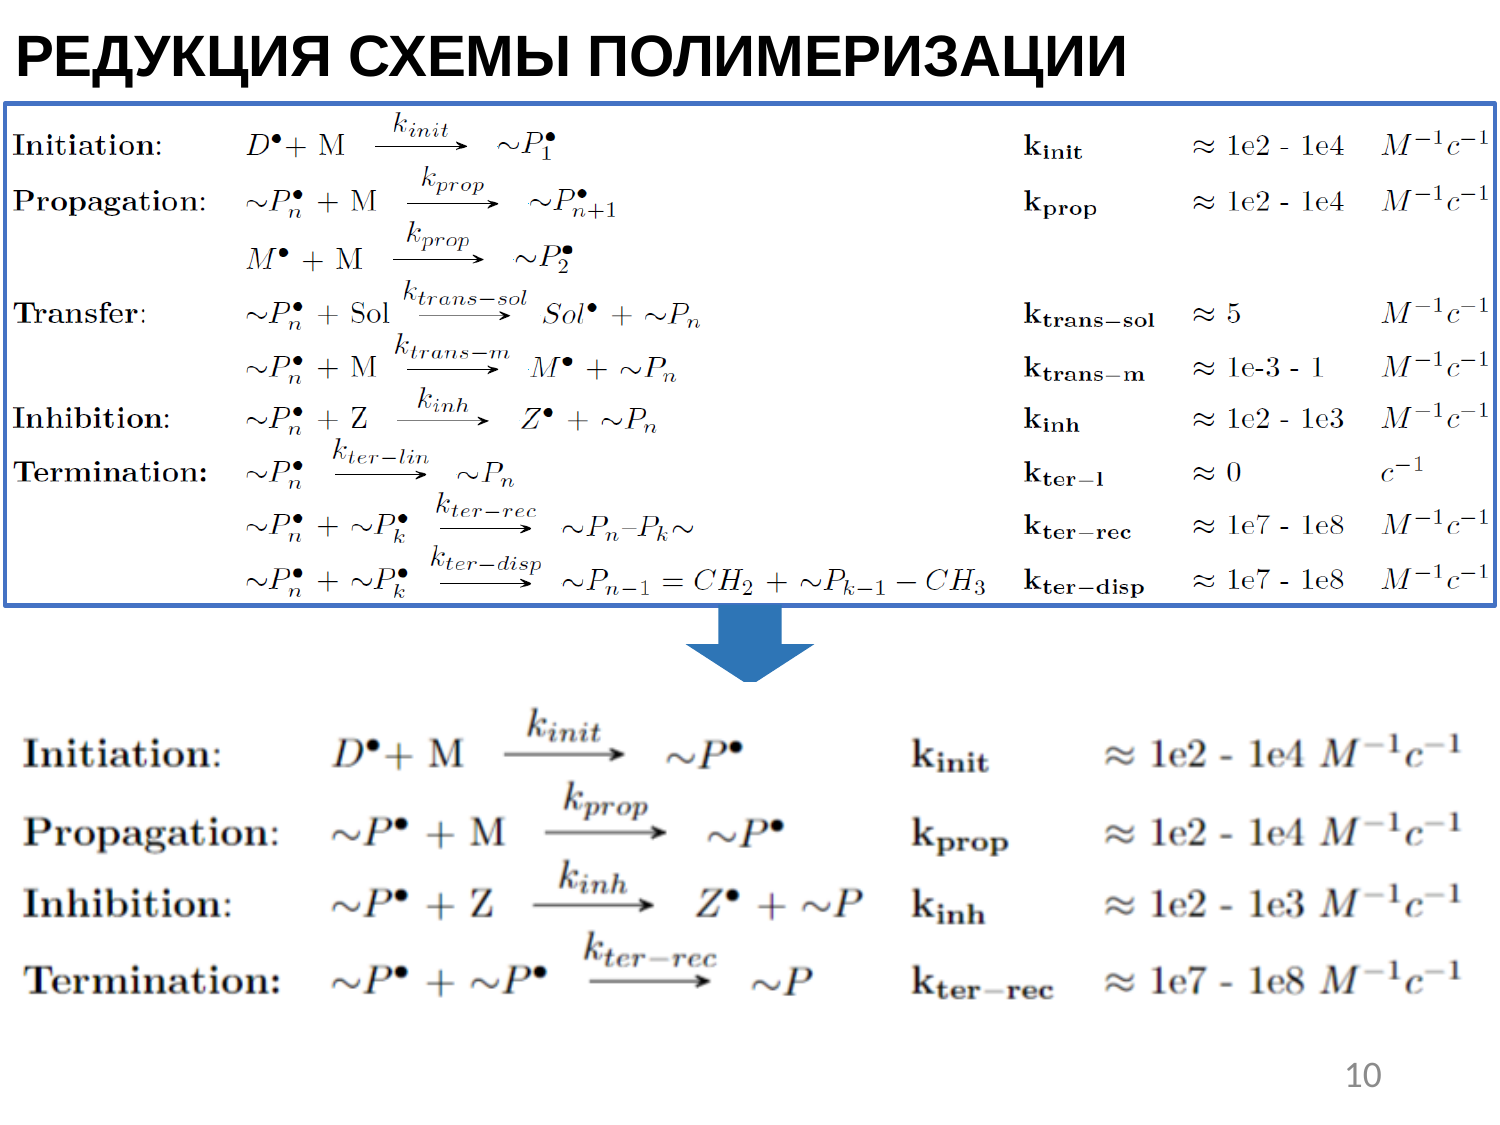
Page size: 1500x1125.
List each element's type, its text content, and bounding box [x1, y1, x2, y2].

picture [0, 682, 1495, 1021]
text_box [685, 604, 815, 682]
title Редукция схемы полимеризации [0, 0, 1500, 115]
slide_number 10 [1059, 1042, 1397, 1103]
picture [7, 105, 1493, 604]
